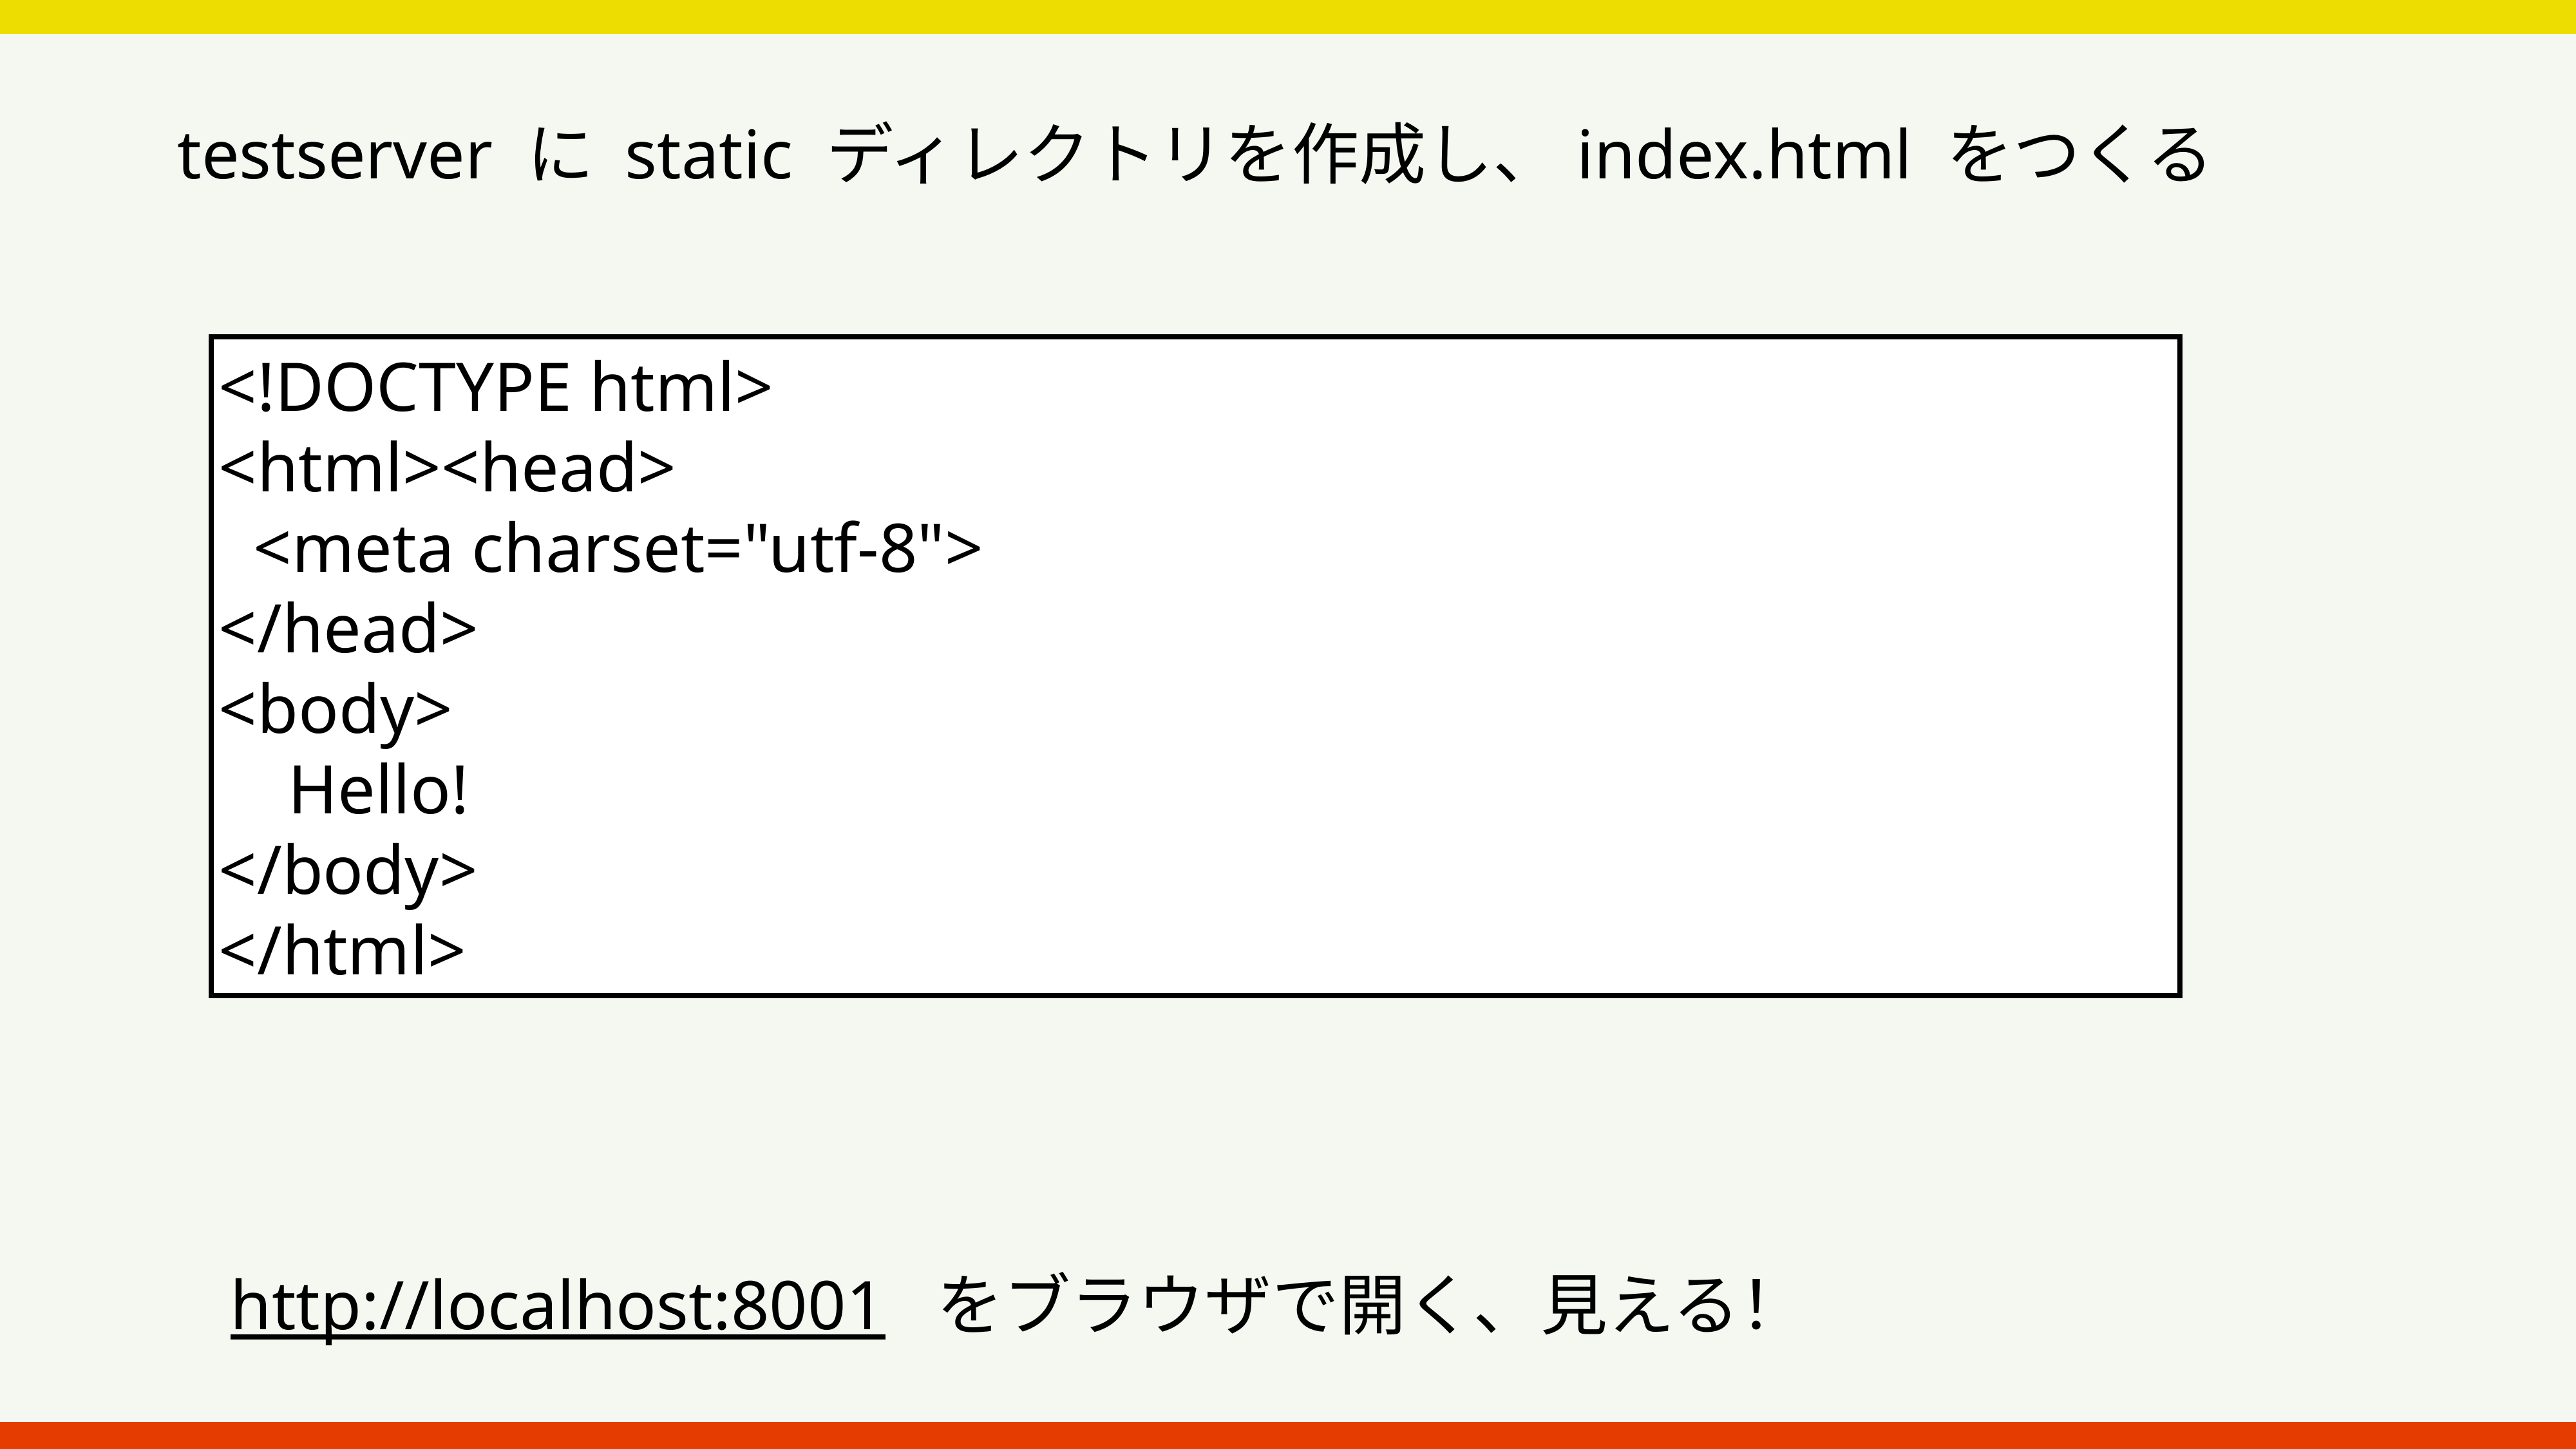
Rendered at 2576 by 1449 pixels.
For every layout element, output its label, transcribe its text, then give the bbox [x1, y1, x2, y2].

text_box testserver に static ディレクトリを作成し、index.html をつくる [169, 104, 2222, 200]
text_box http://localhost:8001 をブラウザで開く、見える！ [223, 1255, 1815, 1361]
picture [0, 1422, 2576, 1449]
text_box <!DOCTYPE html> <html><head> <meta charset="utf-8"> </head> <body> Hello! </body> </html> [211, 336, 2180, 996]
picture [0, 0, 2576, 34]
